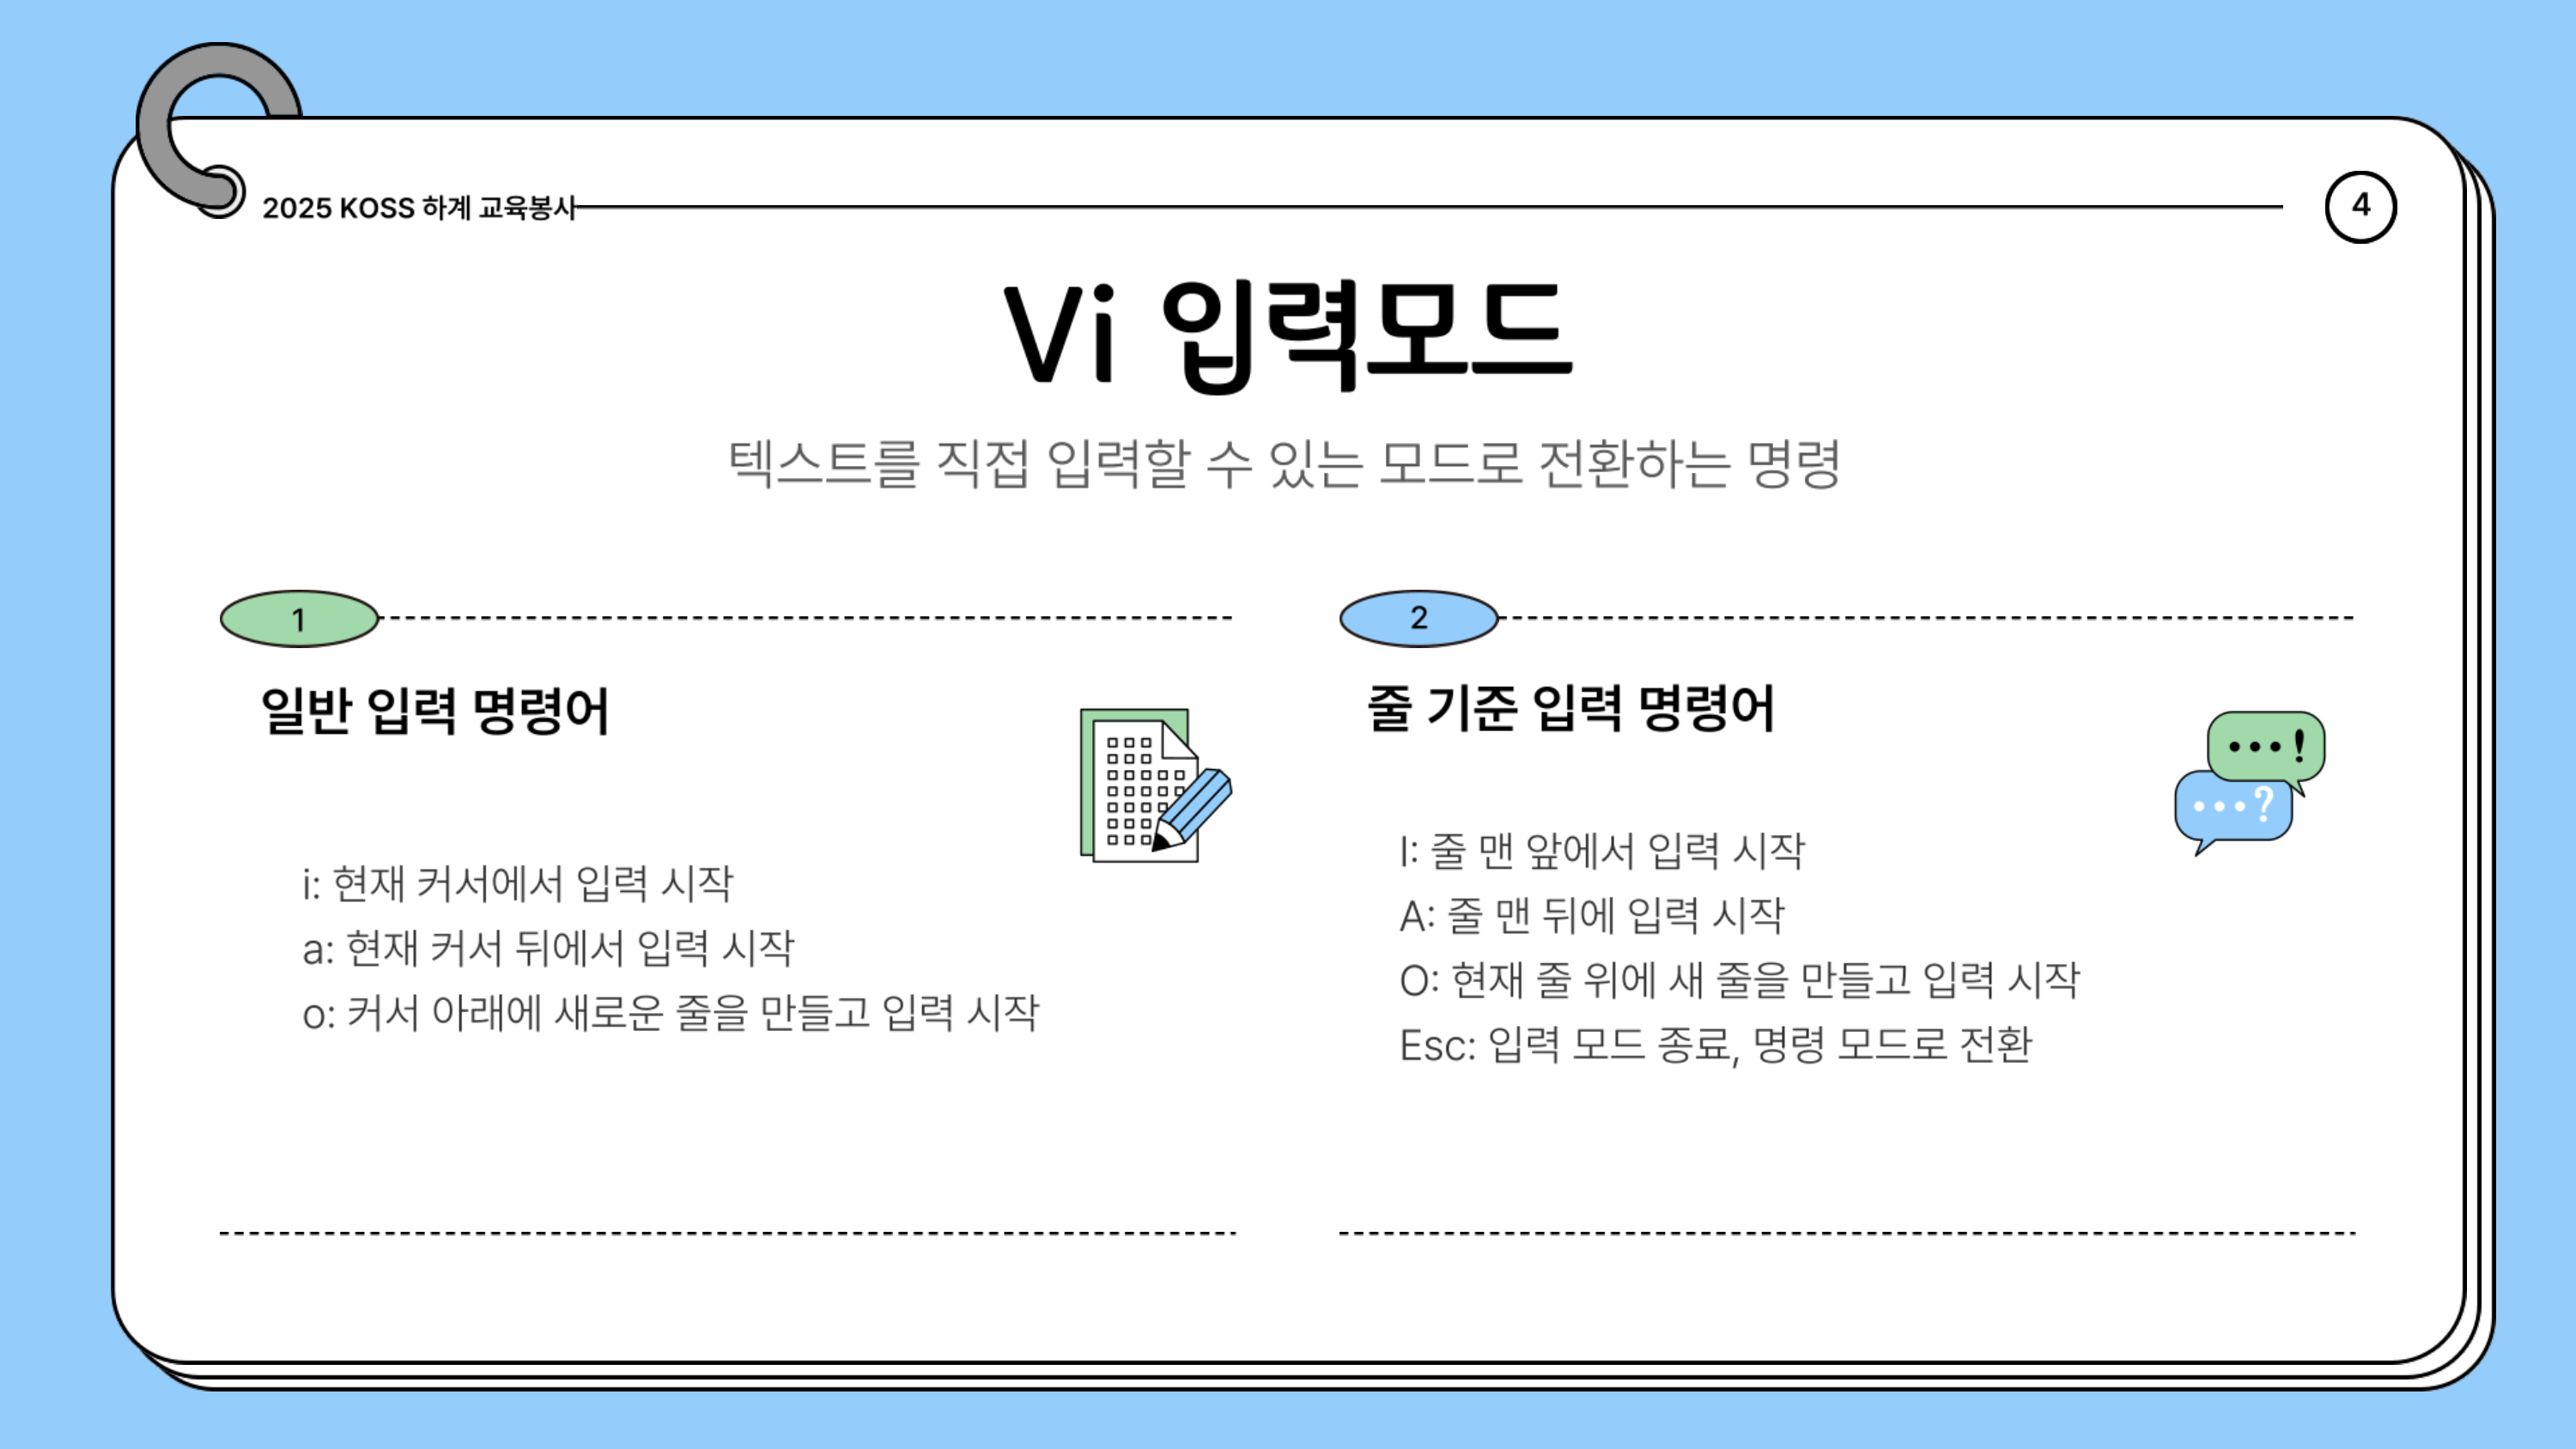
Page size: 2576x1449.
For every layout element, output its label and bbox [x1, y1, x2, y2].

picture [110, 42, 2496, 1392]
